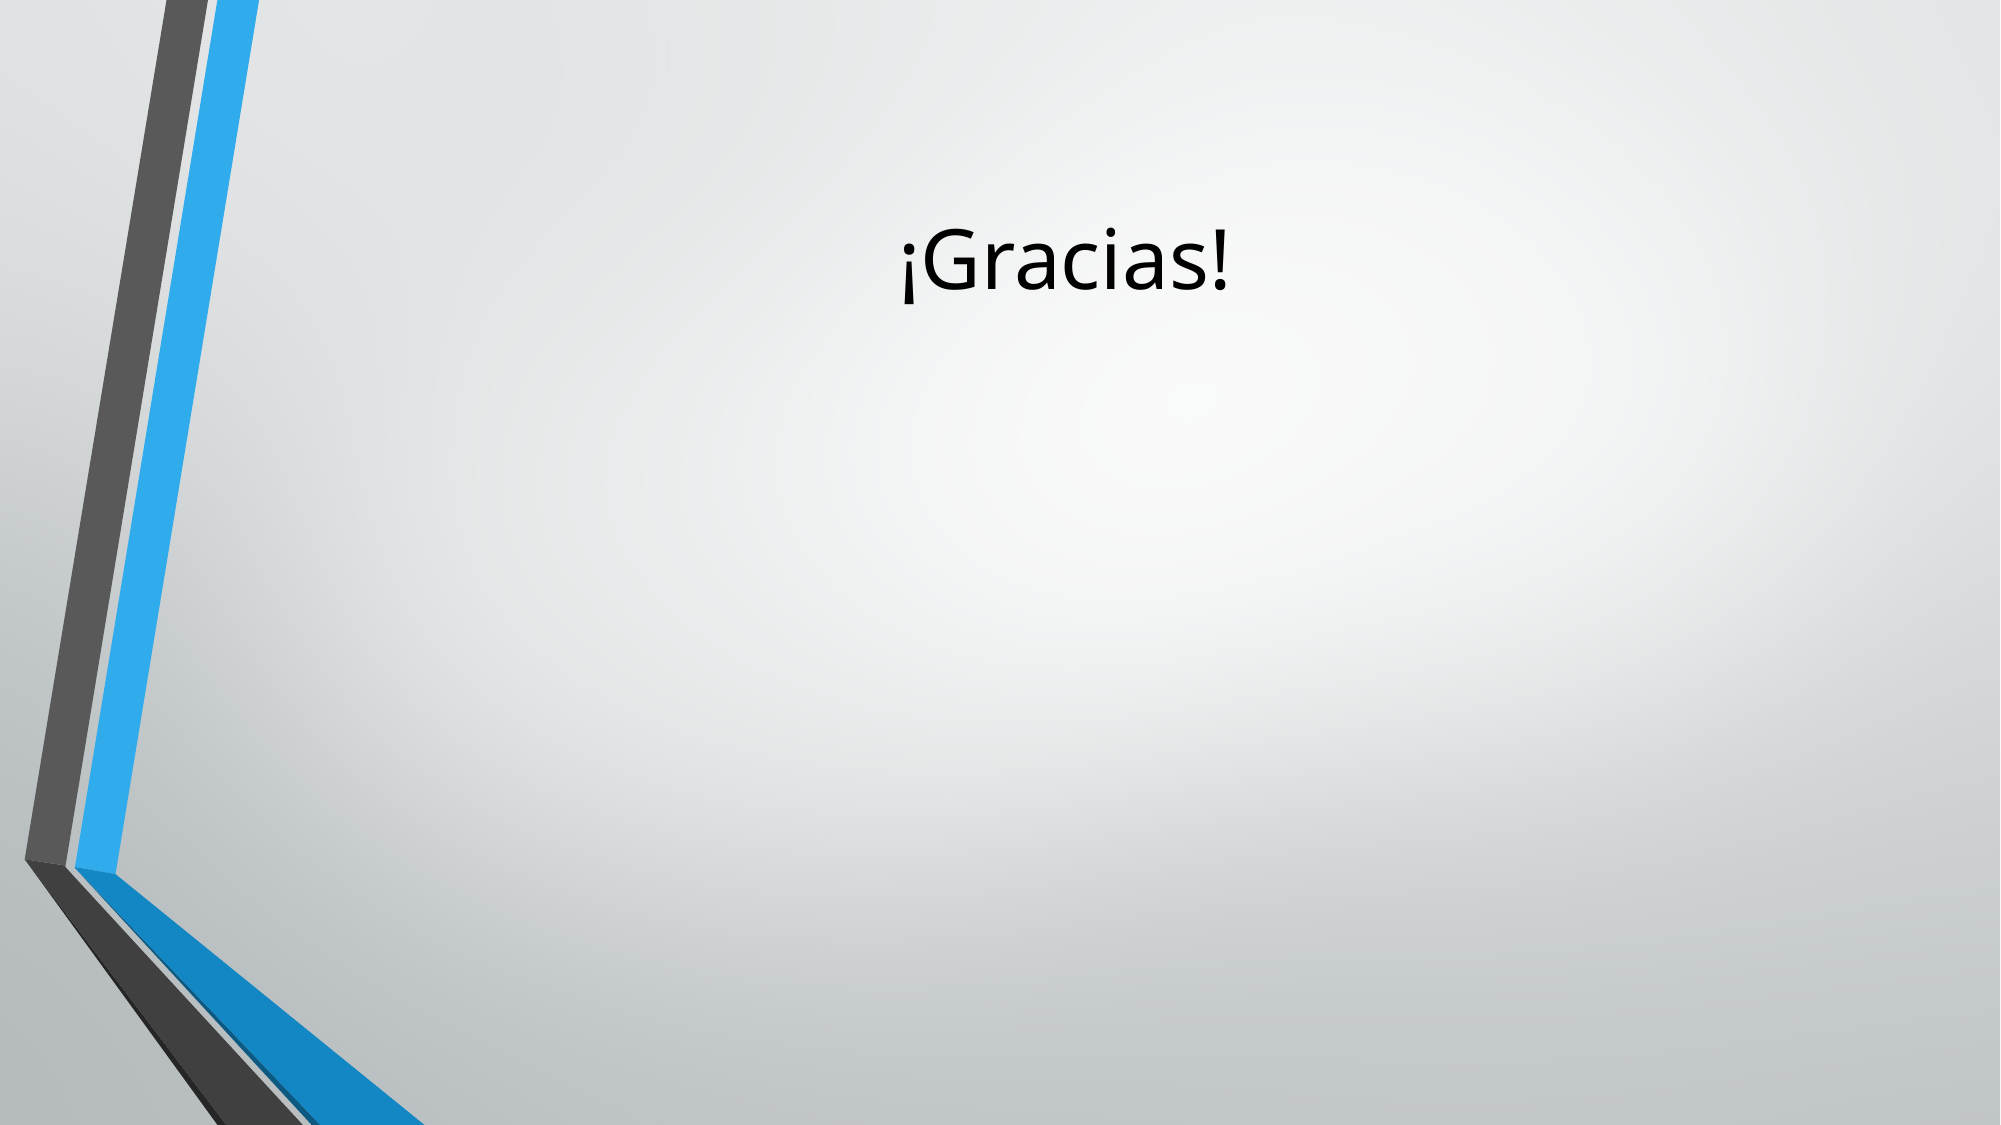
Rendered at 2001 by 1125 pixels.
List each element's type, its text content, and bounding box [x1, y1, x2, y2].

title ¡Gracias! [243, 112, 1887, 400]
